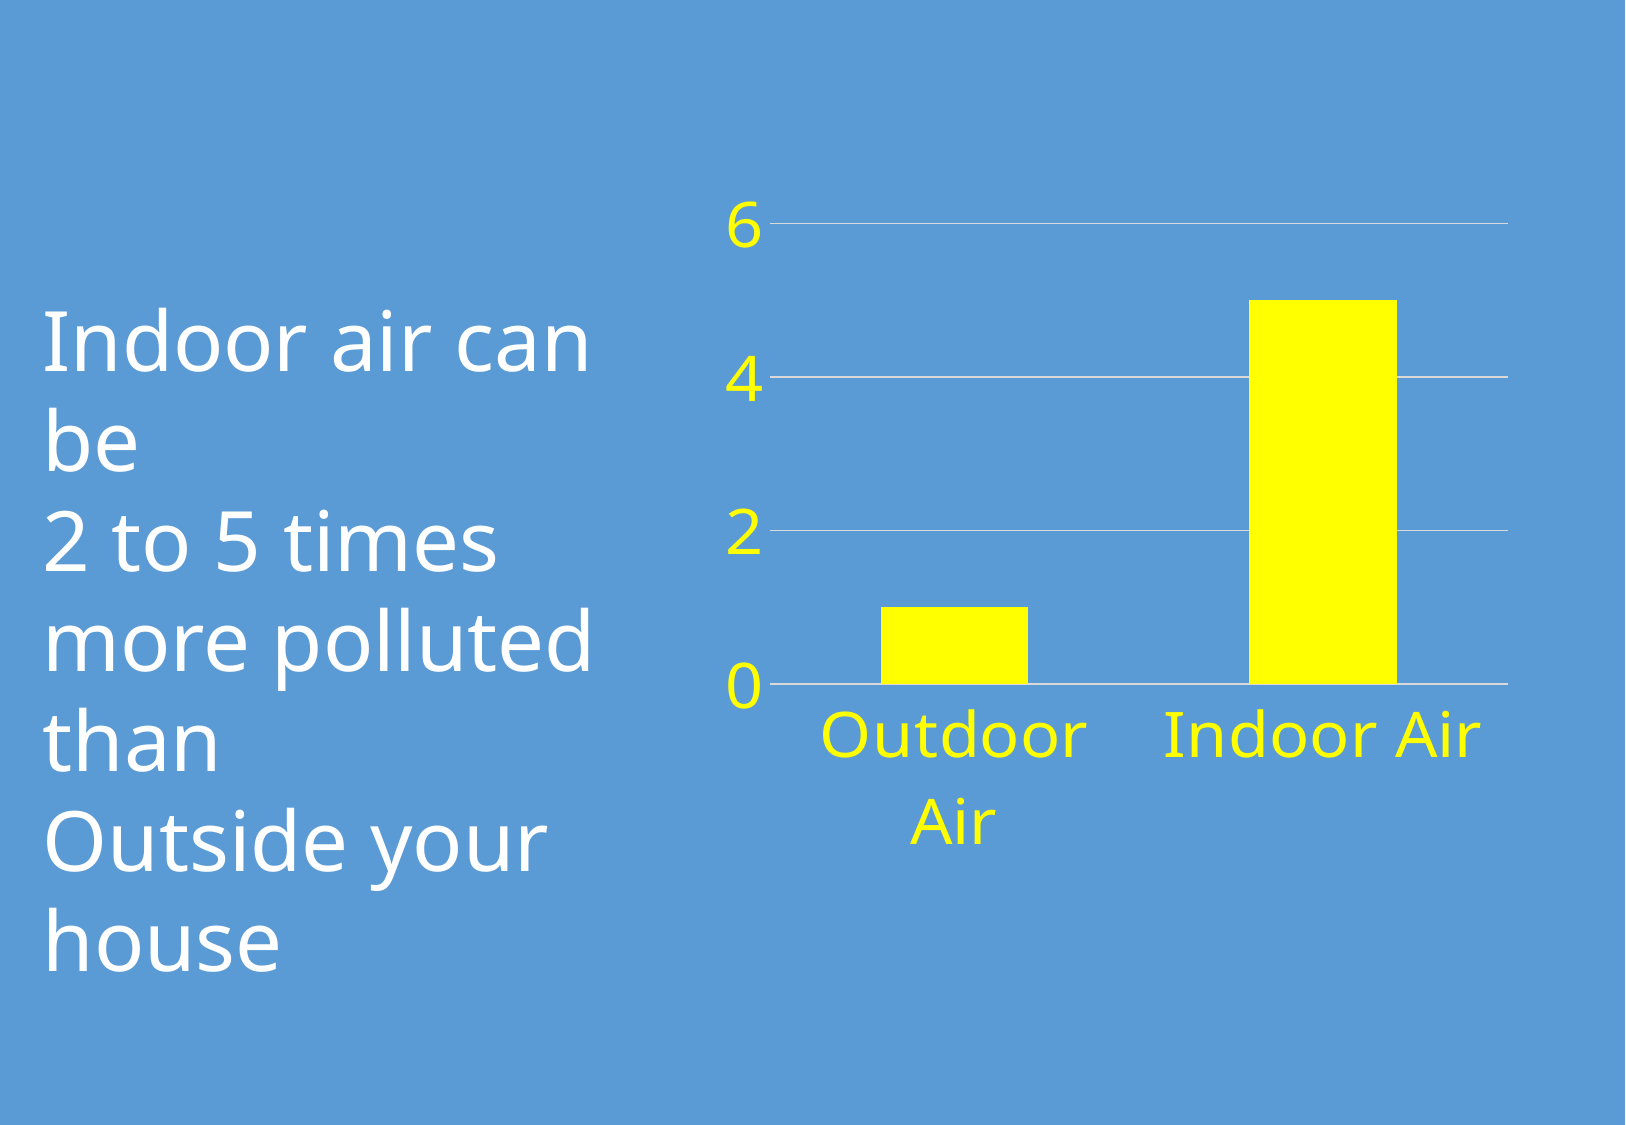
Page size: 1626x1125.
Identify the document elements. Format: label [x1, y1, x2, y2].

text_box [27, 179, 1509, 864]
